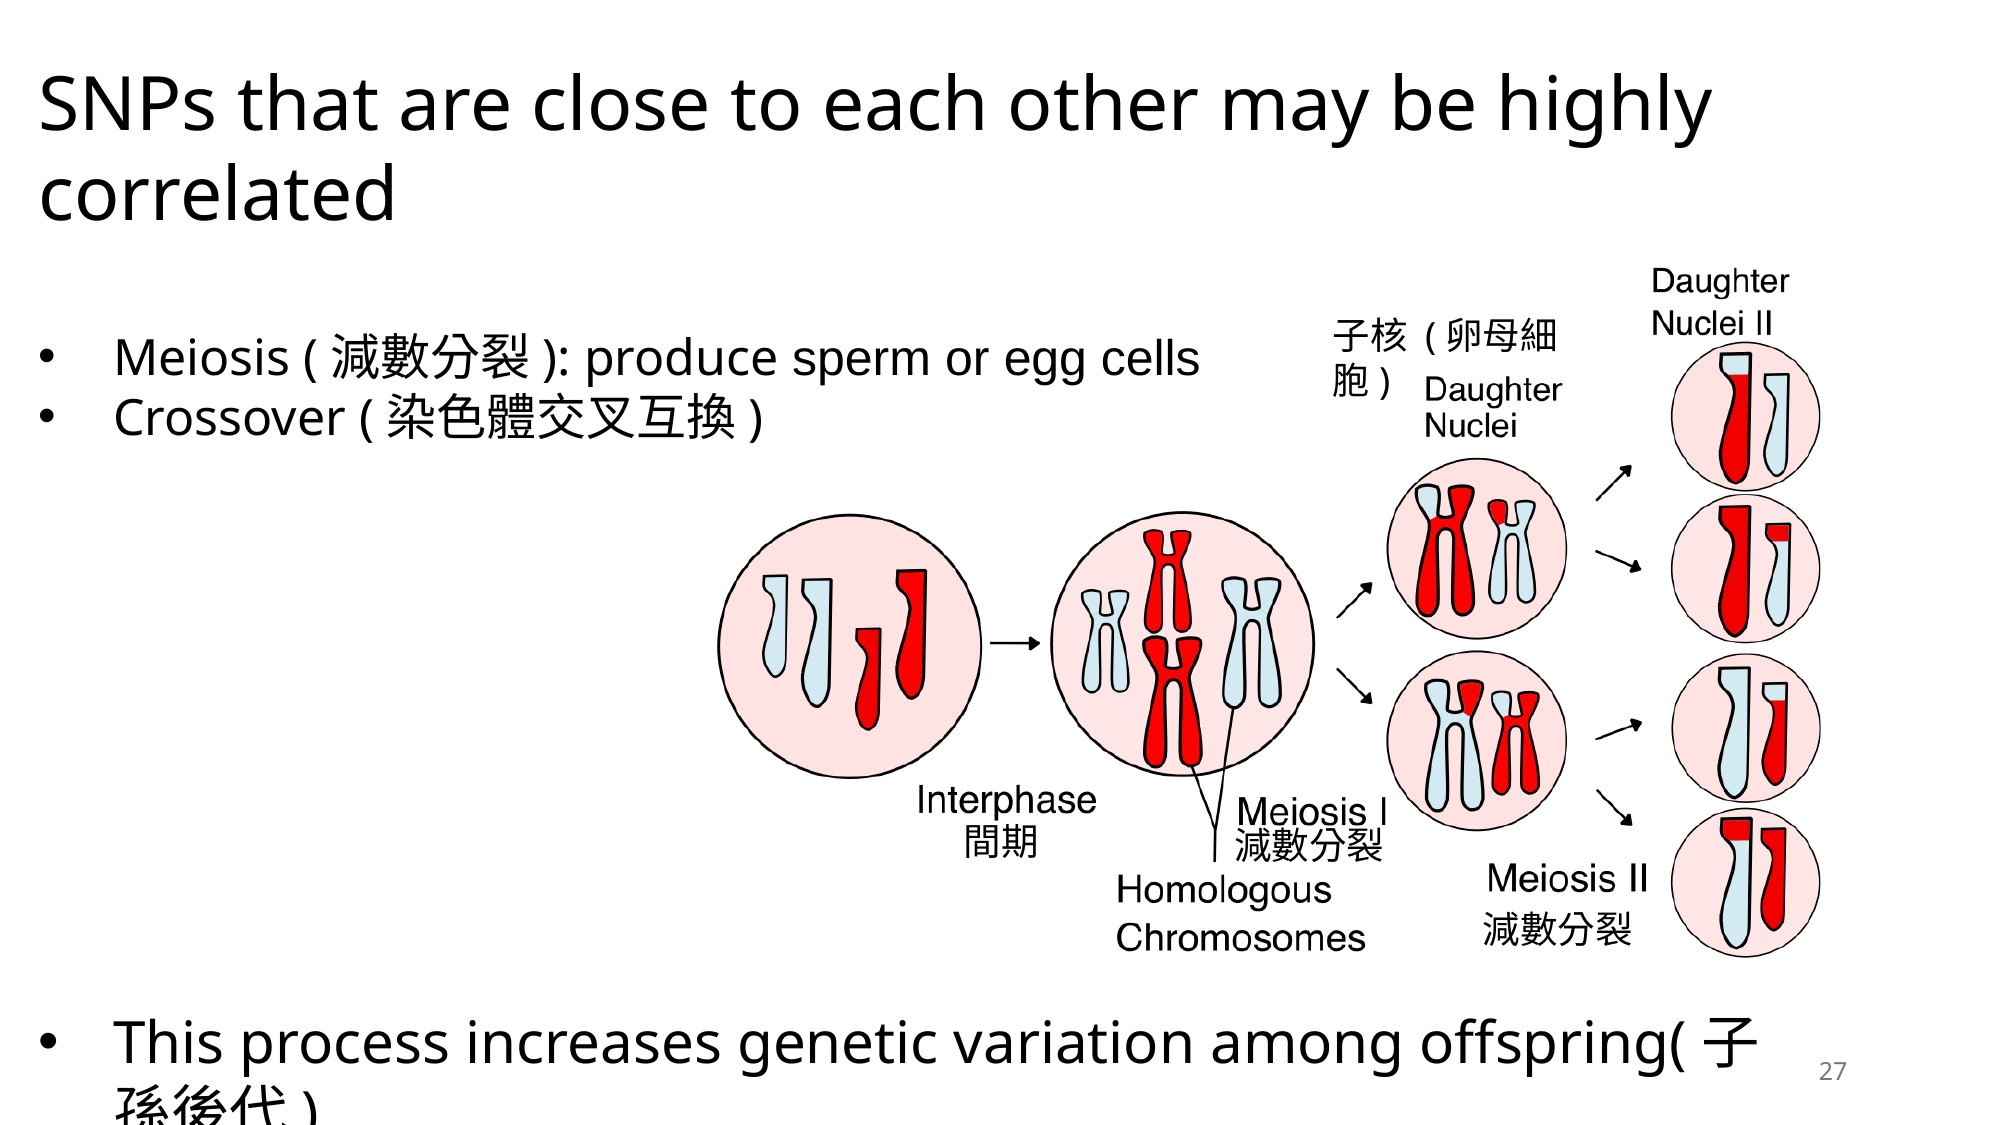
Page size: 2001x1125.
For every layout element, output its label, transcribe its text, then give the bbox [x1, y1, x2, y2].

slide_number 27 [1831, 1042, 1863, 1103]
text_box SNPs that are close to each other may be highly correlated Meiosis (減數分裂): produce sperm or egg cells Crossover (染色體交叉互換) This process increases genetic variation among offspring(子孫後代) [23, 47, 1831, 1125]
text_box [712, 261, 1821, 960]
